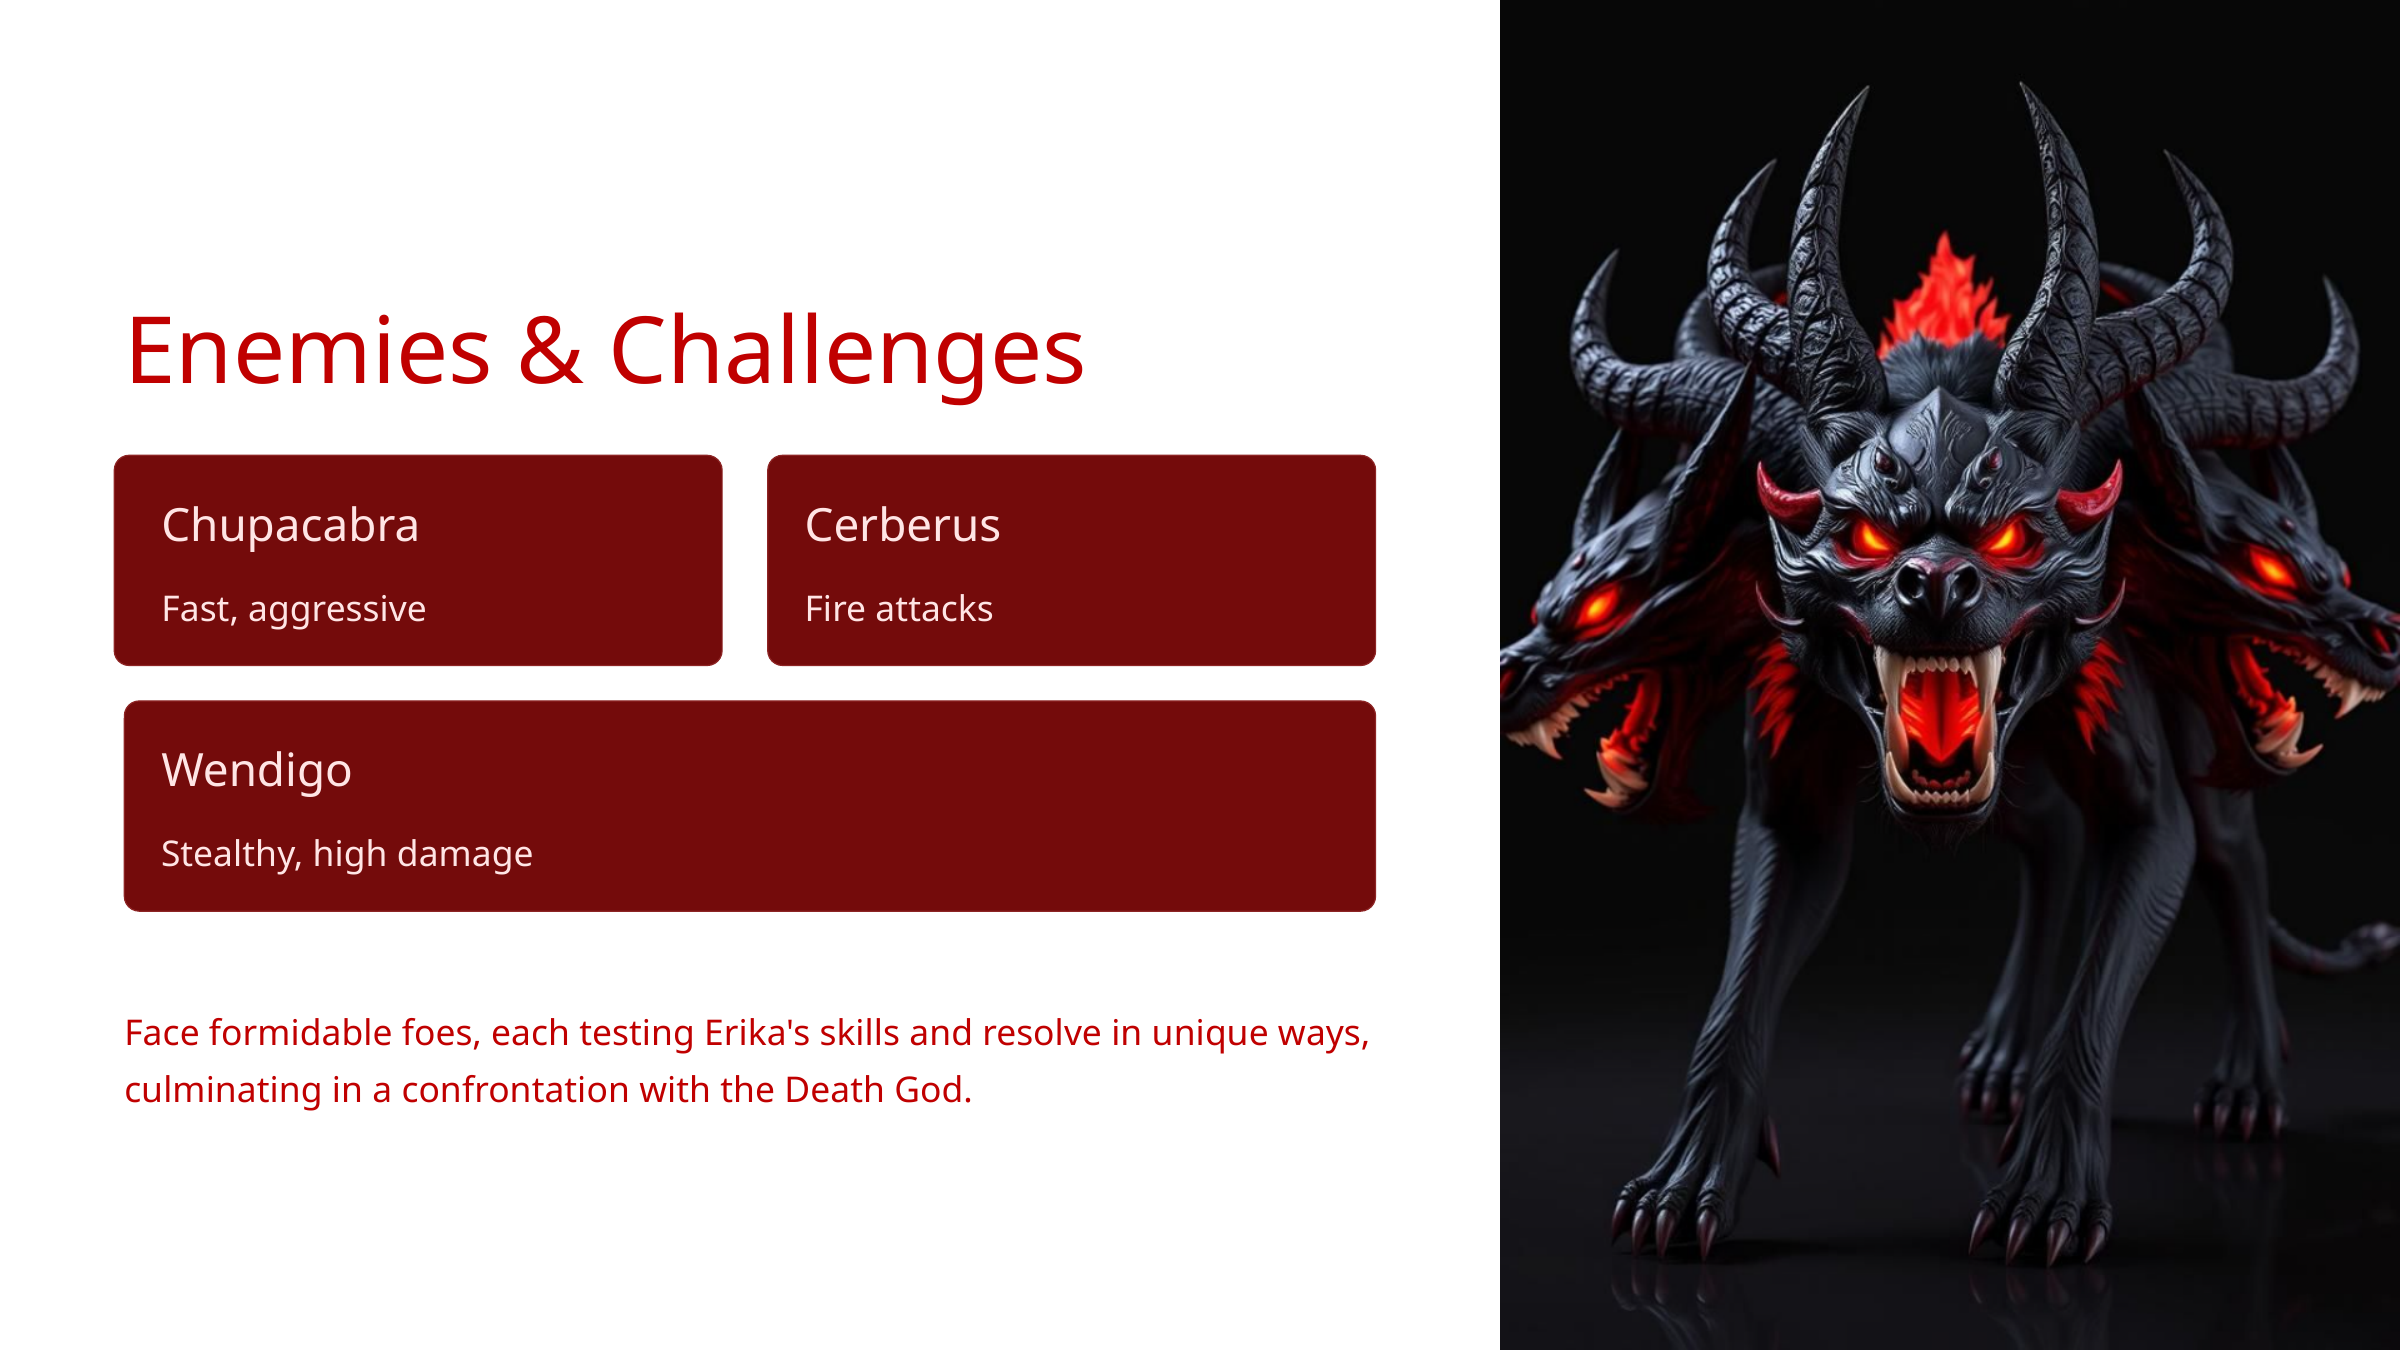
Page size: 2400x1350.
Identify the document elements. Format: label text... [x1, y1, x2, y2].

text_box [124, 700, 1376, 912]
text_box Fast, aggressive [161, 571, 696, 629]
picture [1499, 0, 2400, 1350]
text_box [767, 455, 1376, 666]
text_box Fire attacks [804, 571, 1339, 629]
text_box Face formidable foes, each testing Erika's skills and resolve in unique ways, culminating in a confrontation with the Death God. [124, 996, 1376, 1111]
text_box Cerberus [804, 491, 1273, 551]
text_box [114, 455, 723, 666]
text_box Wendigo [161, 737, 629, 797]
text_box Chupacabra [161, 491, 629, 551]
text_box Enemies & Challenges [124, 285, 1336, 402]
text_box Stealthy, high damage [161, 817, 1339, 875]
